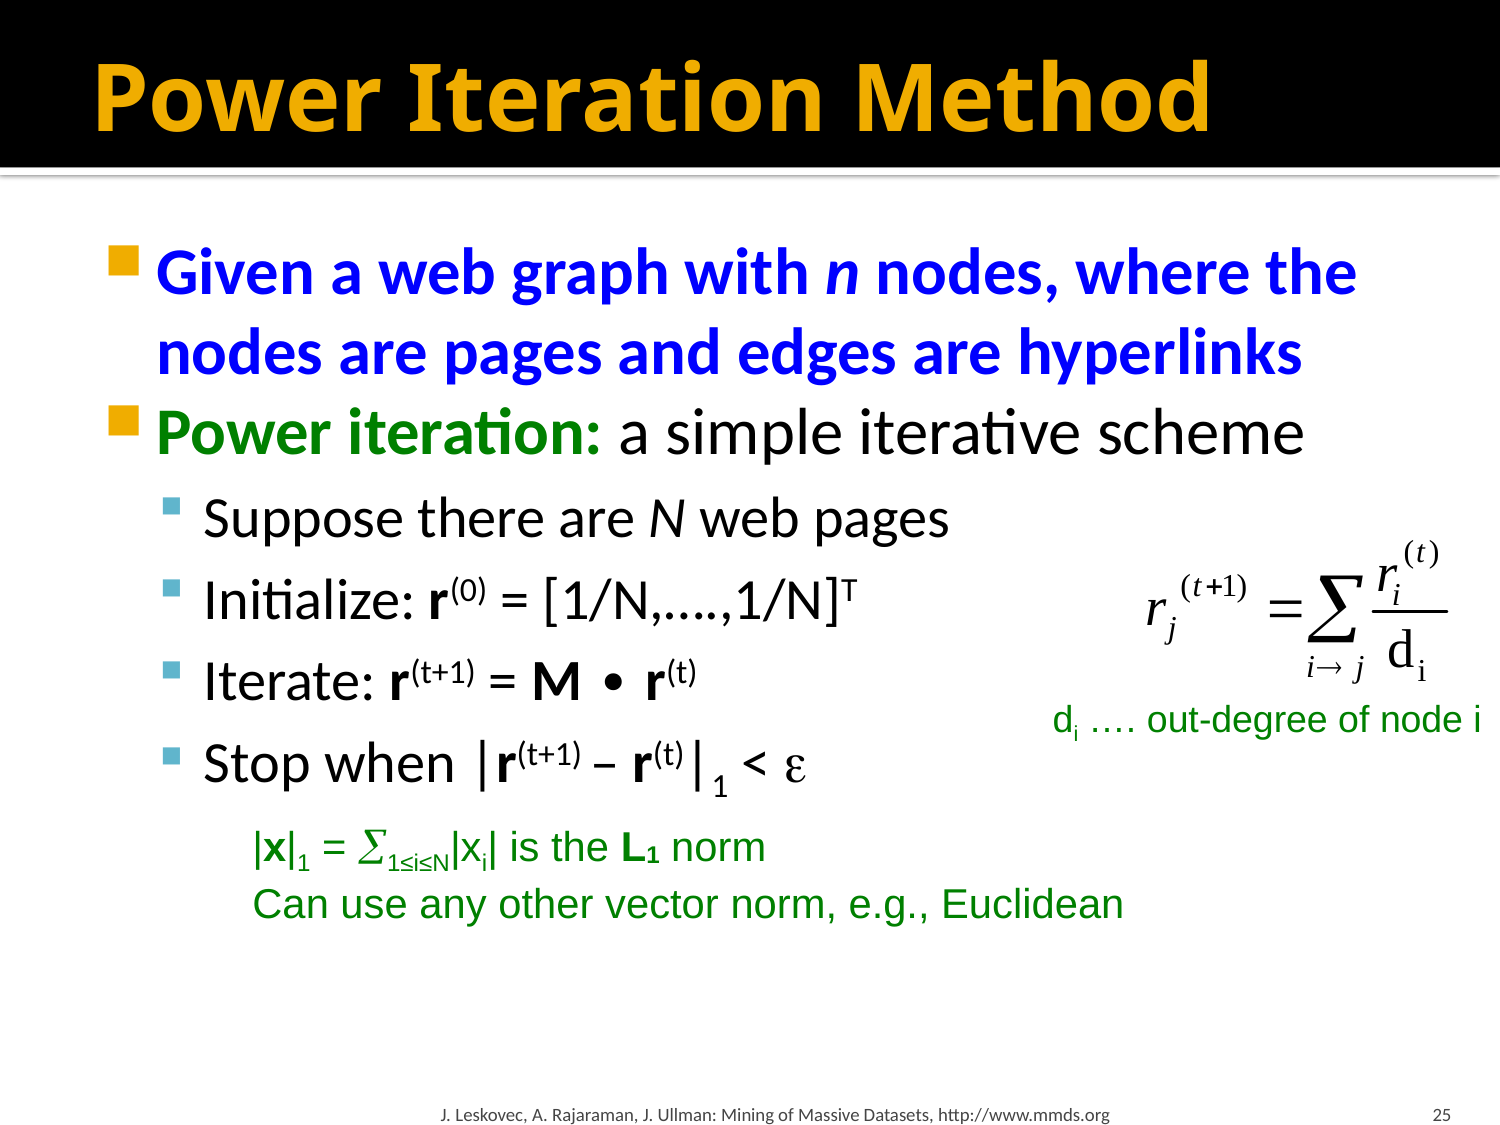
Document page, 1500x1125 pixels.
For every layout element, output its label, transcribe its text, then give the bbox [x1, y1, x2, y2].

list Given a web graph with n nodes, where the nodes are pages and edges are hyperlinks Power iteration: a simple iterative scheme Suppose there are N web pages Initialize: r(0) = [1/N,….,1/N]T Iterate: r(t+1) = M ∙ r(t) Stop when |r(t+1) – r(t)|1 <  [75, 212, 1425, 1075]
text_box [1137, 524, 1457, 694]
slide_number 25 [1345, 1080, 1467, 1125]
title Power Iteration Method [75, 12, 1425, 175]
text_box di …. out-degree of node i [1037, 687, 1497, 754]
text_box |x|1 = 1≤i≤N|xi| is the L1 norm Can use any other vector norm, e.g., Euclidean [87, 812, 1238, 935]
footer J. Leskovec, A. Rajaraman, J. Ullman: Mining of Massive Datasets, http://www.mmds.org [433, 1080, 1337, 1125]
